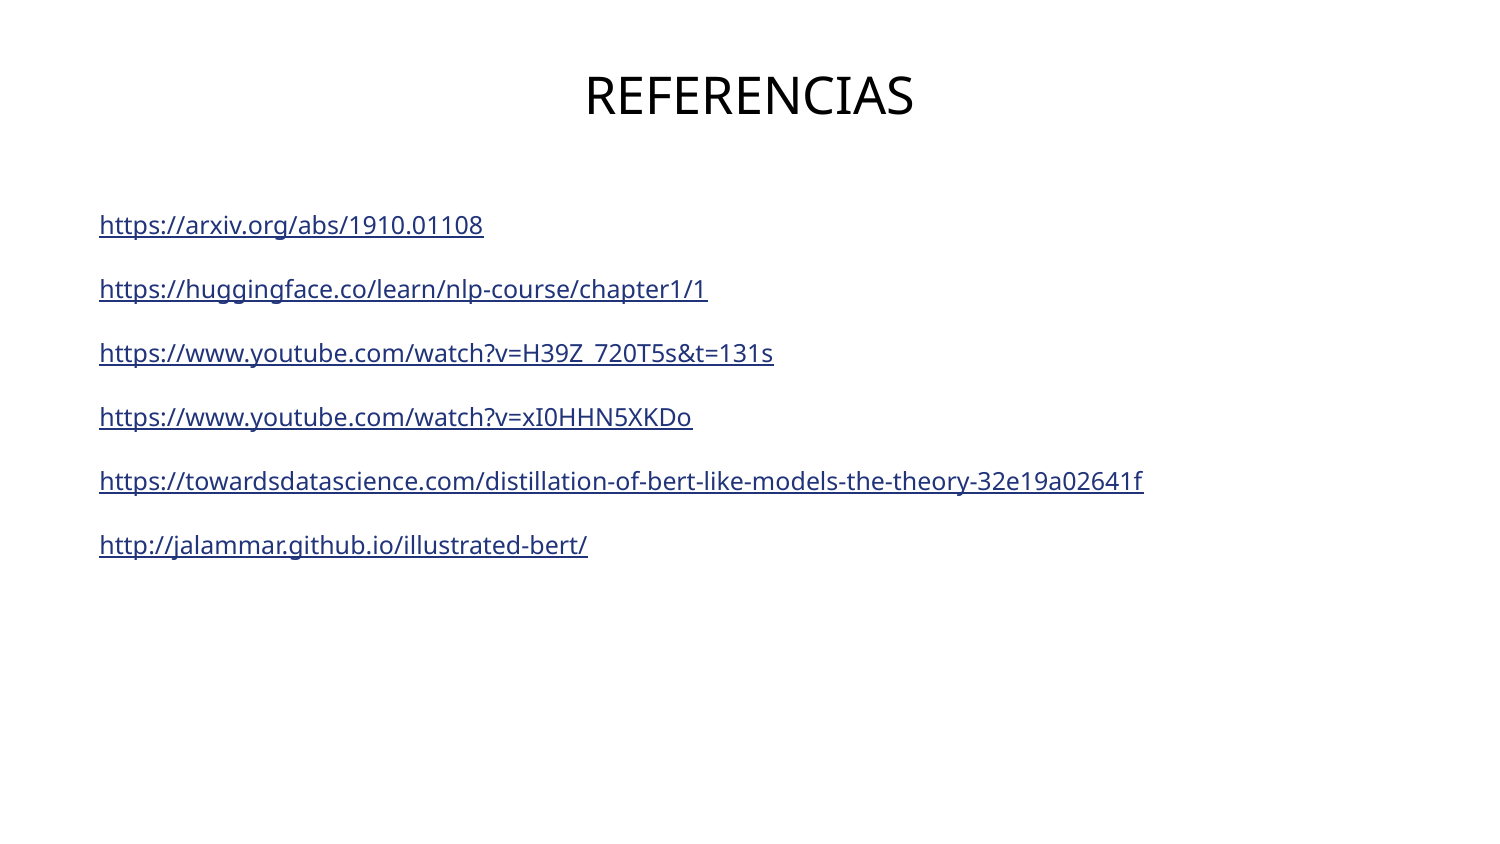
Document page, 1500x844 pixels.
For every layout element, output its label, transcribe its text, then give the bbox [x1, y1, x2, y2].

title REFERENCIAS [84, 48, 1416, 142]
list https://arxiv.org/abs/1910.01108 https://huggingface.co/learn/nlp-course/chapter1/1 https://www.youtube.com/watch?v=H39Z_720T5s&t=131s https://www.youtube.com/watch?v=xI0HHN5XKDo https://towardsdatascience.com/distillation-of-bert-like-models-the-theory-32e19a02641f http://jalammar.github.io/illustrated-bert/ [84, 189, 1416, 750]
